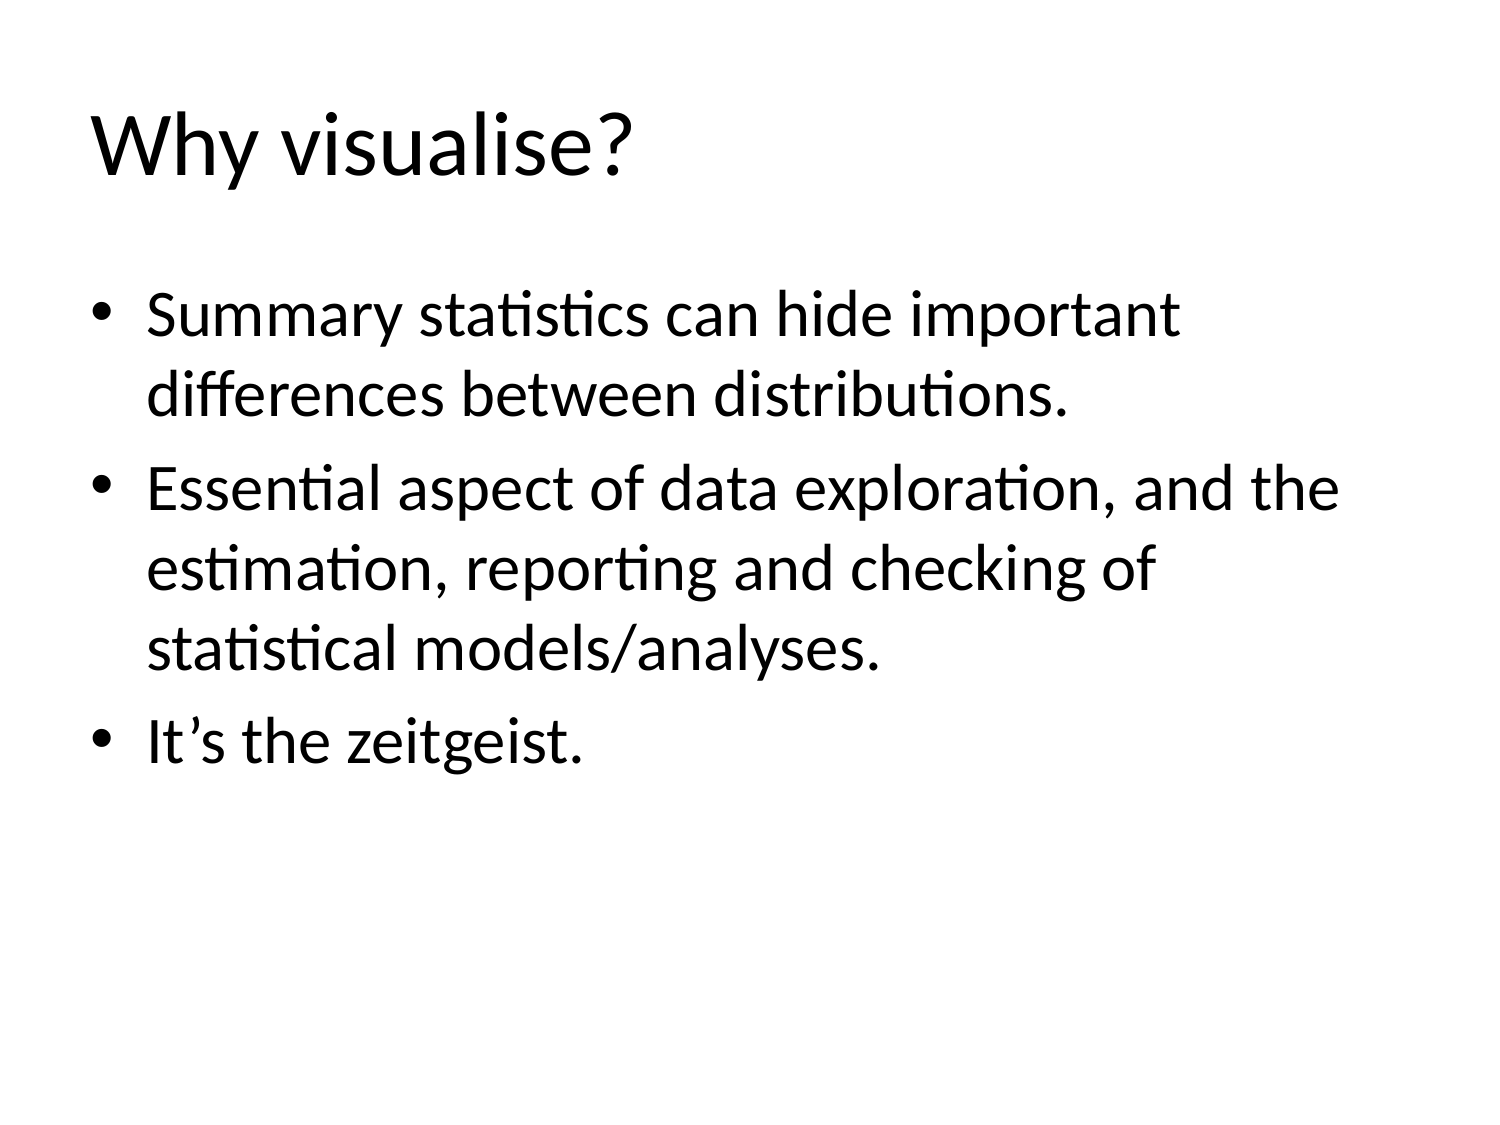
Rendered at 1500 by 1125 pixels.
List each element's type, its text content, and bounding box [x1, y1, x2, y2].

title Why visualise? [75, 45, 1425, 233]
list Summary statistics can hide important differences between distributions. Essential aspect of data exploration, and the estimation, reporting and checking of statistical models/analyses. It’s the zeitgeist. [75, 262, 1425, 1005]
